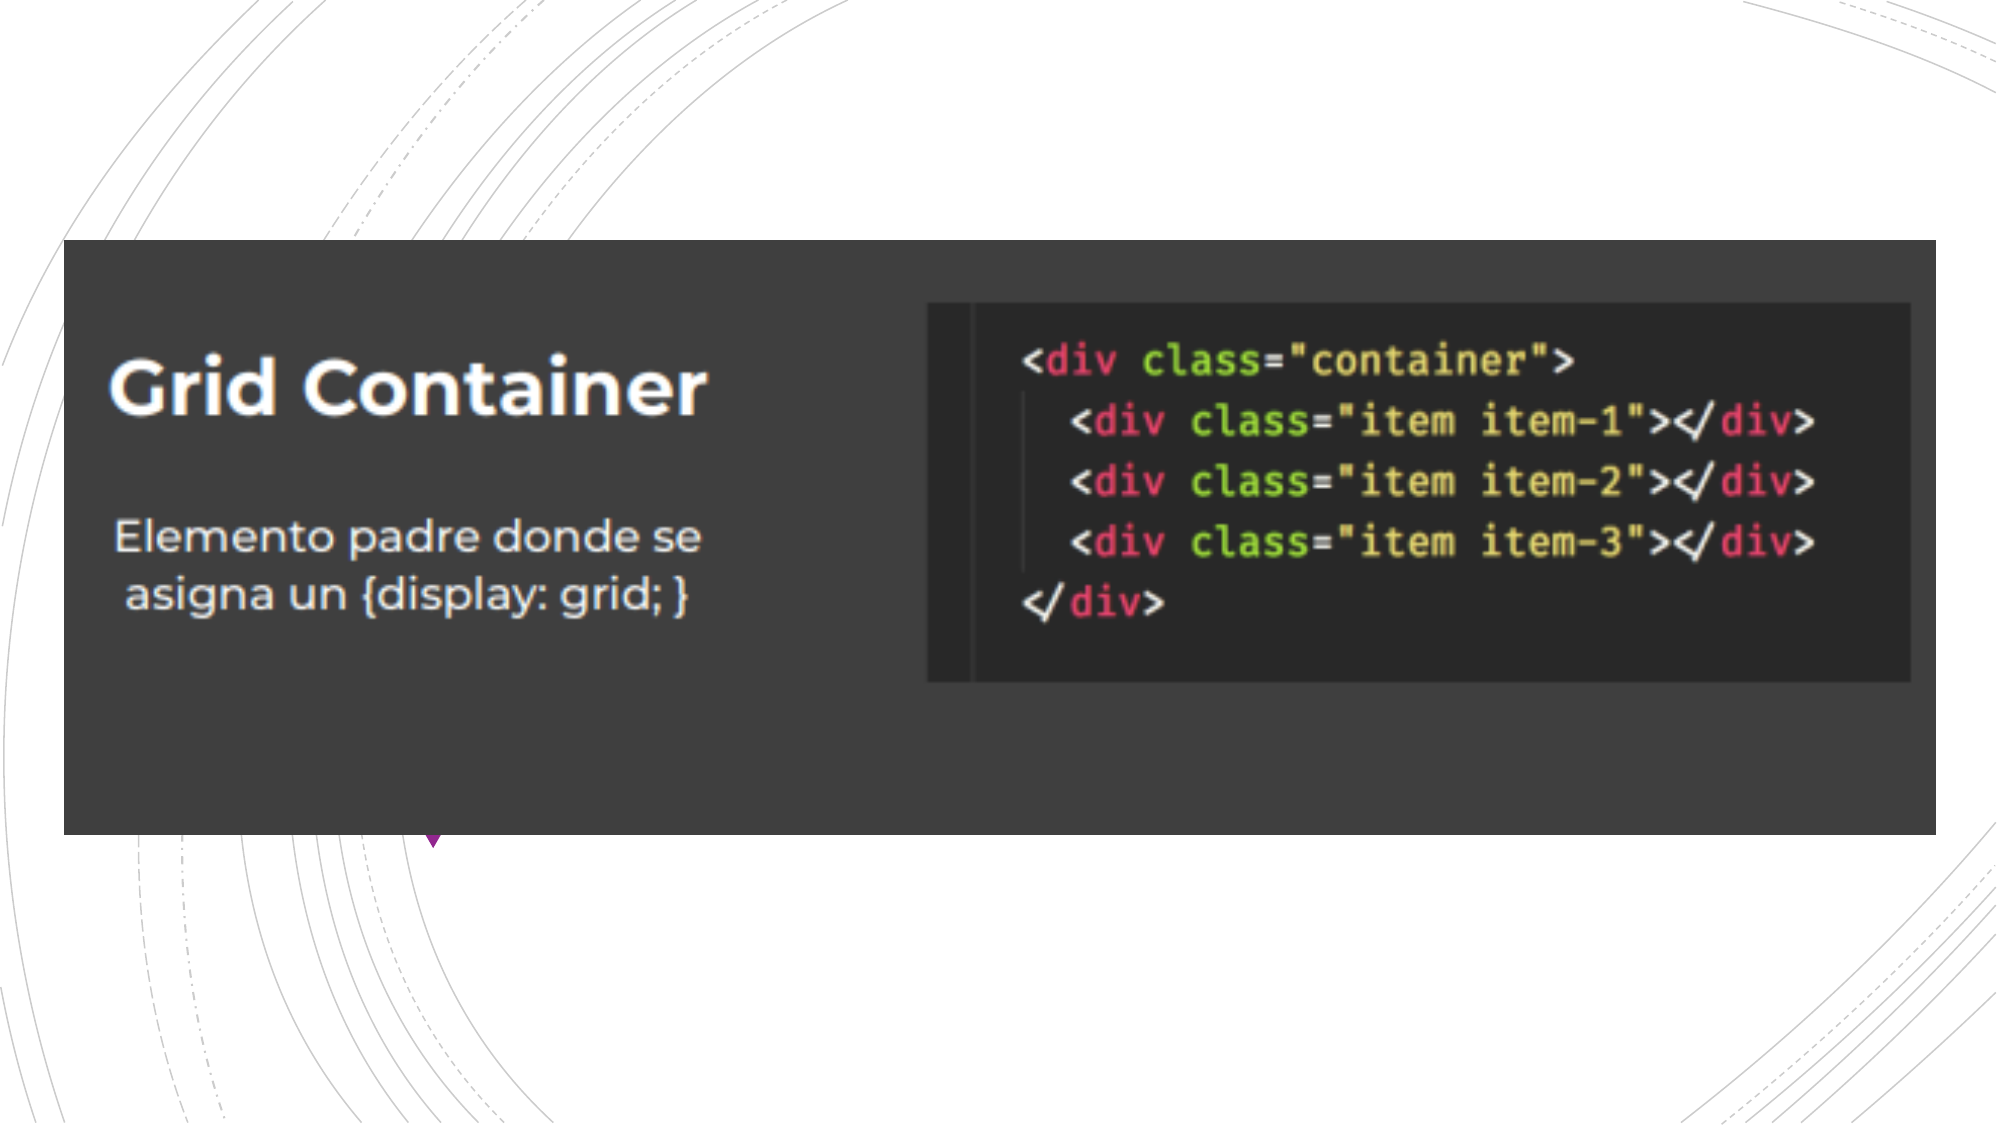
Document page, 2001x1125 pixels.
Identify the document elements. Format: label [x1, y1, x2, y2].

picture [64, 240, 1936, 836]
